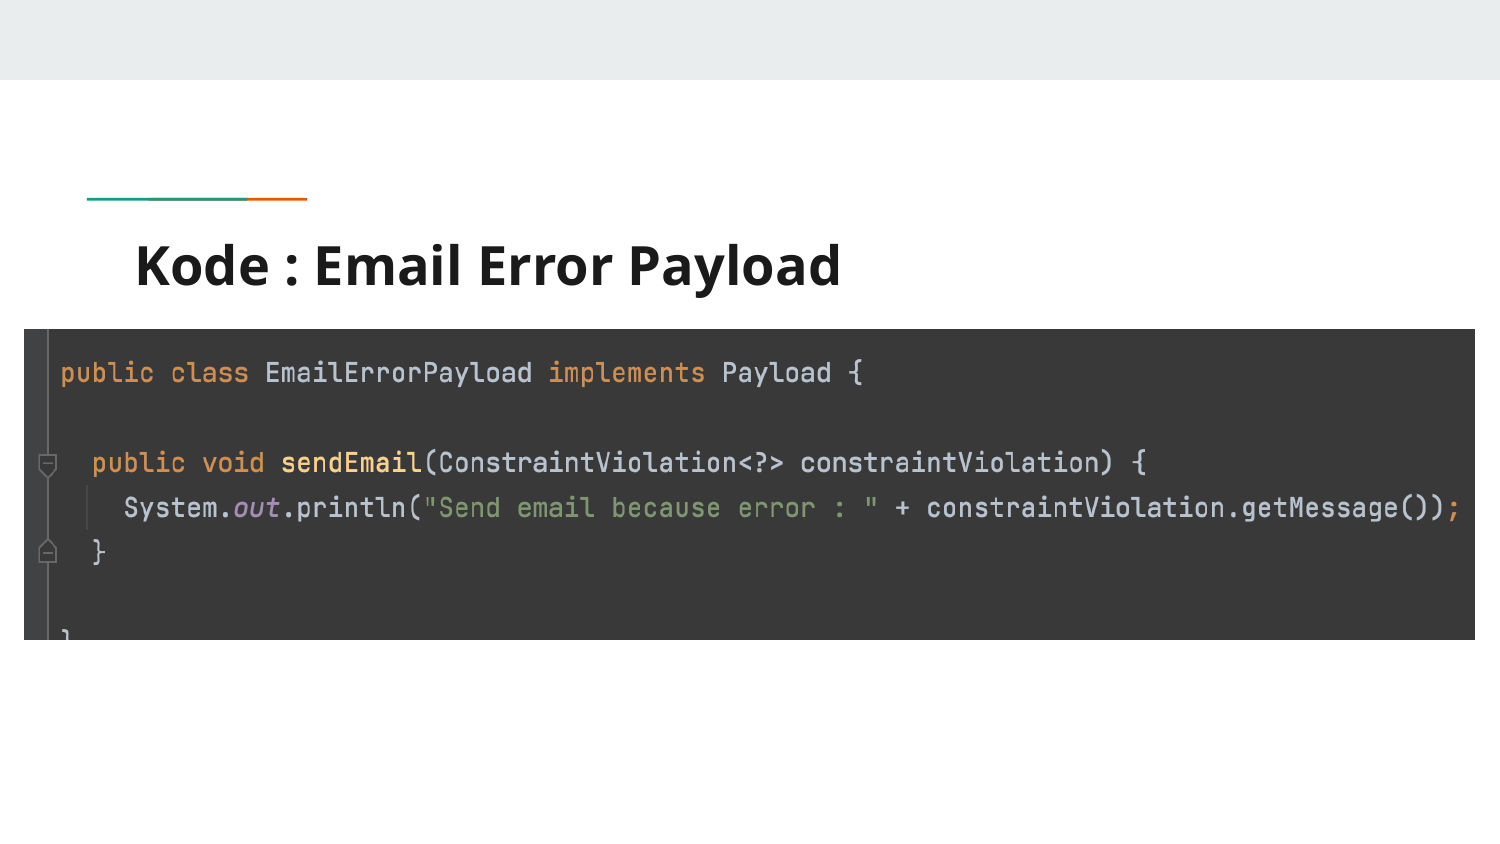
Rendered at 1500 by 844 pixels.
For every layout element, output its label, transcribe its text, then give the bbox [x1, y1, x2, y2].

picture [24, 328, 1476, 641]
title Kode : Email Error Payload [119, 216, 1381, 305]
